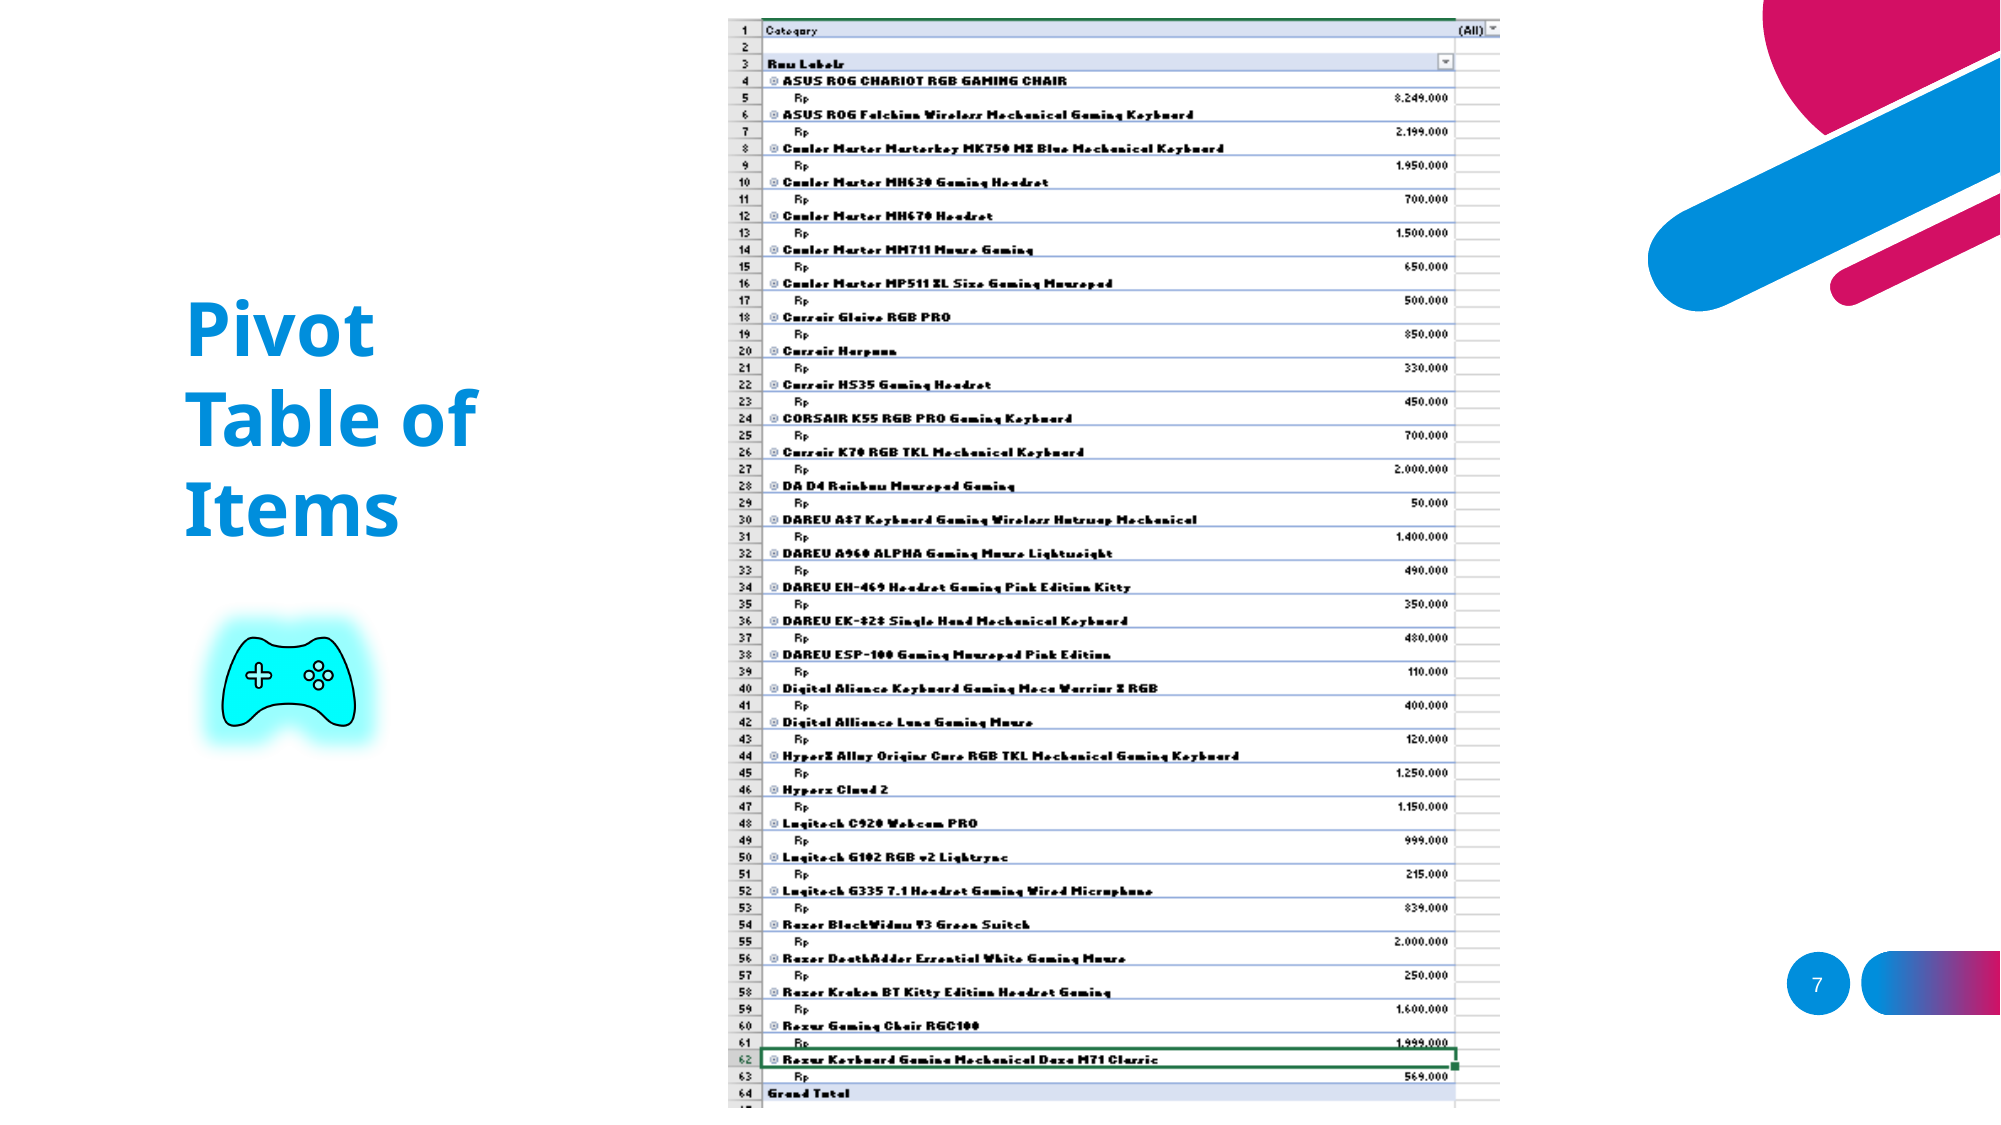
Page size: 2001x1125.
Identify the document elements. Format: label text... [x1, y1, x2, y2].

picture [727, 18, 1500, 1108]
picture [213, 606, 364, 757]
slide_number 7 [1772, 954, 1863, 1015]
text_box Pivot Table of Items [169, 273, 558, 559]
